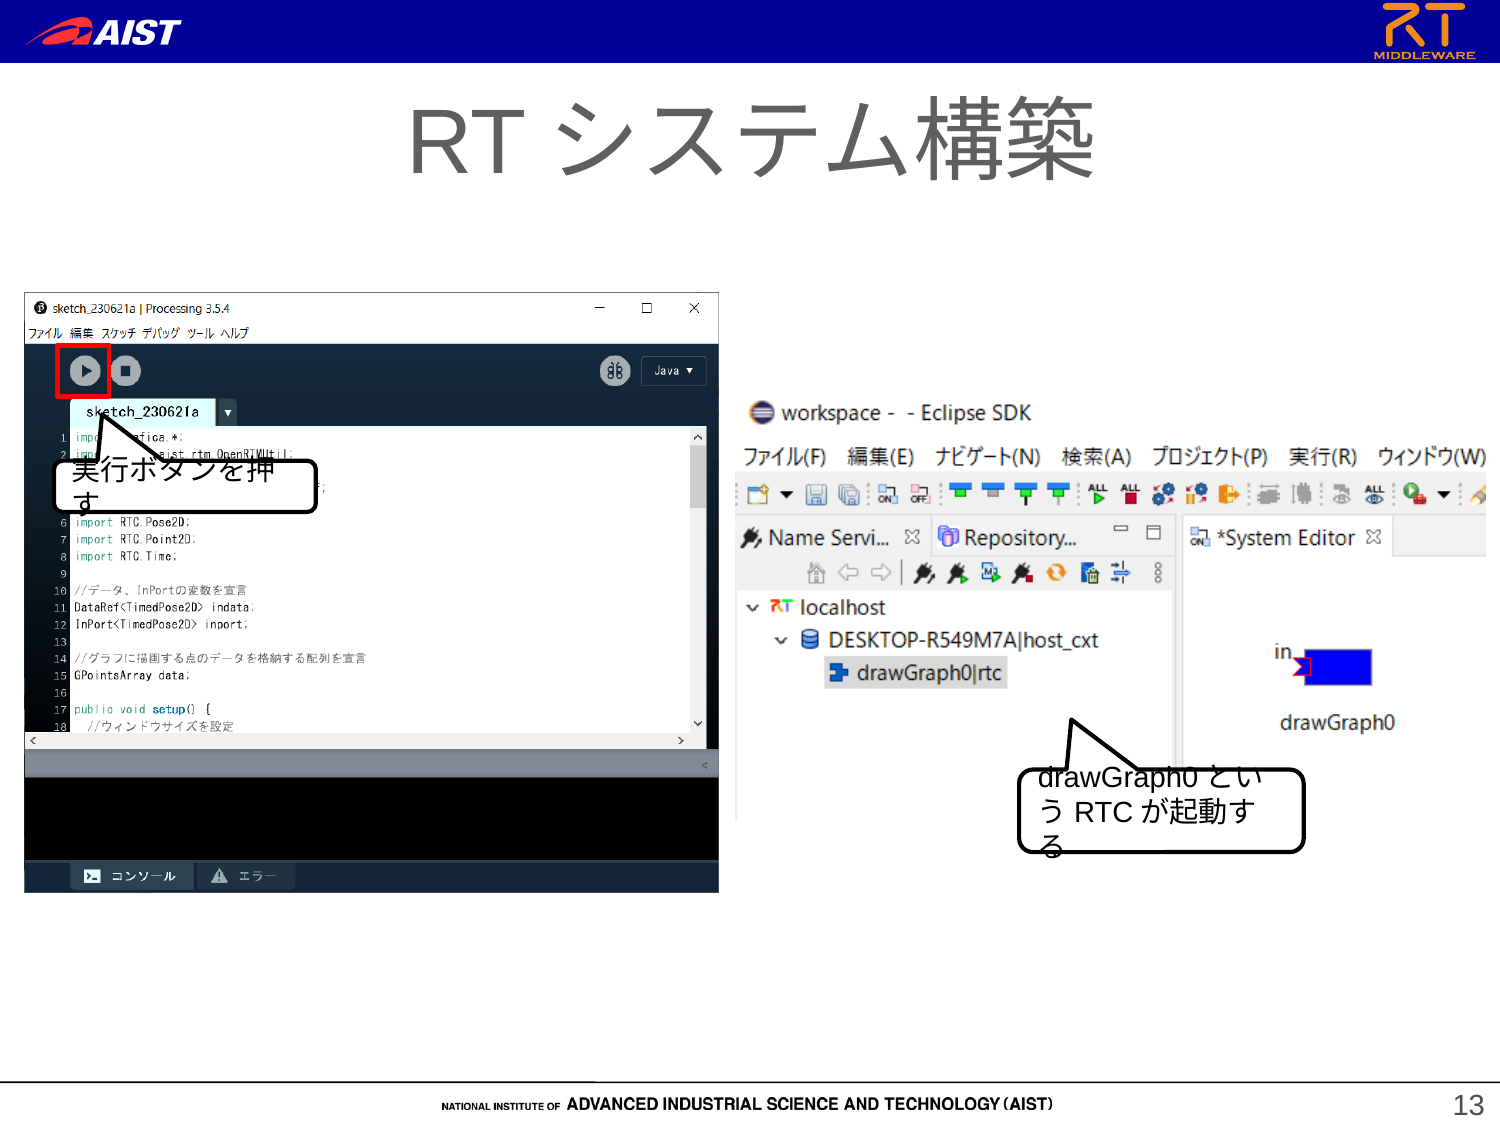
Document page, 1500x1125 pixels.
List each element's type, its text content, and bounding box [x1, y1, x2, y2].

picture [734, 392, 1486, 822]
picture [442, 1097, 1052, 1110]
text_box RTシステム構築 [29, 66, 1474, 208]
slide_number 13 [1149, 1078, 1500, 1125]
picture [23, 292, 719, 893]
text_box drawGraph0というRTCが起動する [1017, 830, 1306, 855]
picture [0, 0, 1500, 63]
